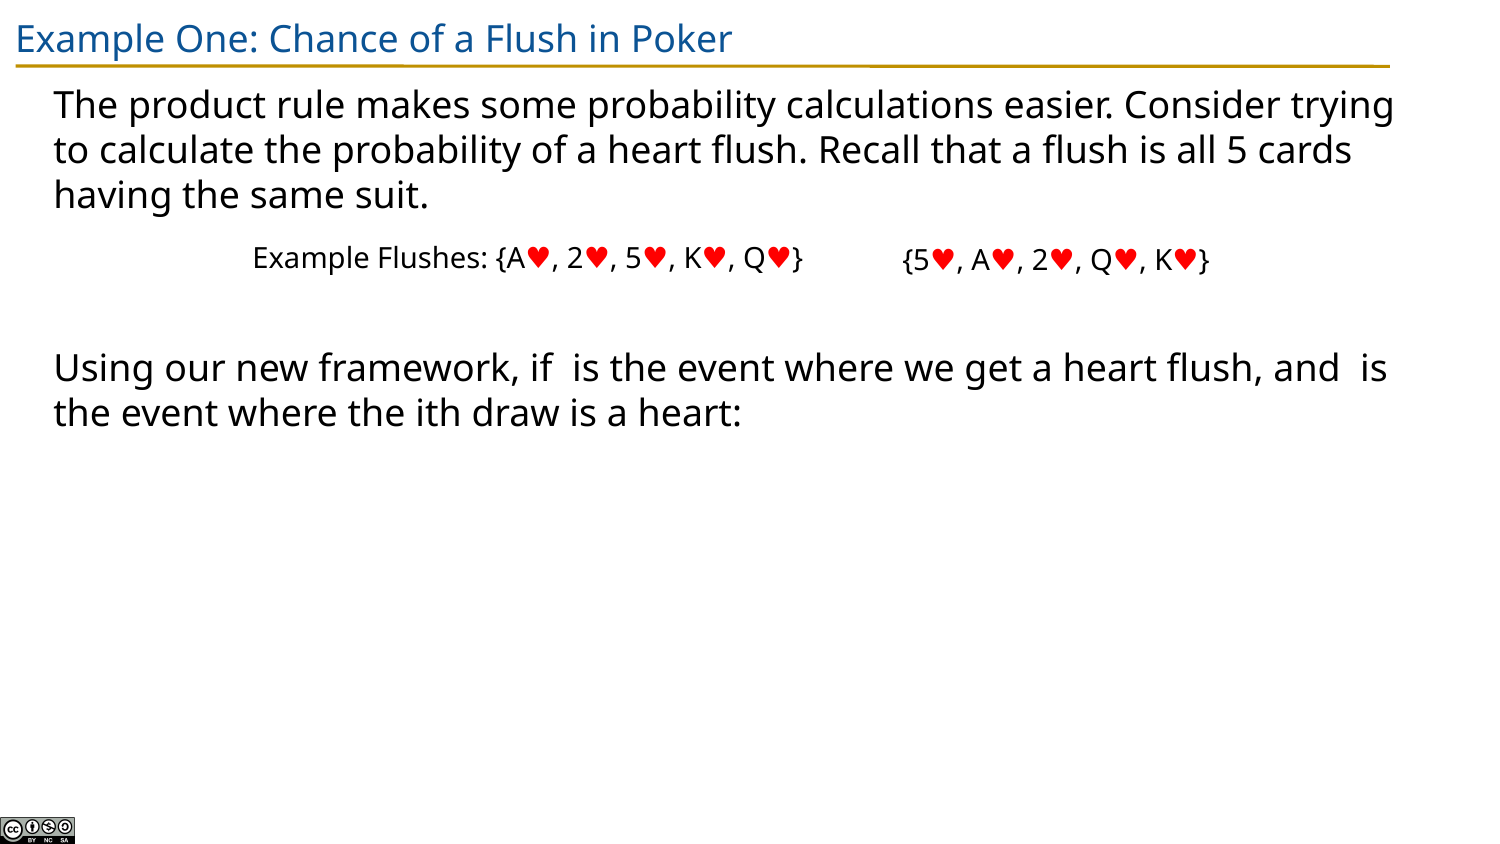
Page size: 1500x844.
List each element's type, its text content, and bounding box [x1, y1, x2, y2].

text_box {5♥, A♥, 2♥, Q♥, K♥} [887, 233, 1269, 284]
text_box Example Flushes: {A♥, 2♥, 5♥, K♥, Q♥} [237, 232, 925, 283]
title Example One: Chance of a Flush in Poker [0, 0, 1398, 65]
picture [0, 817, 75, 844]
